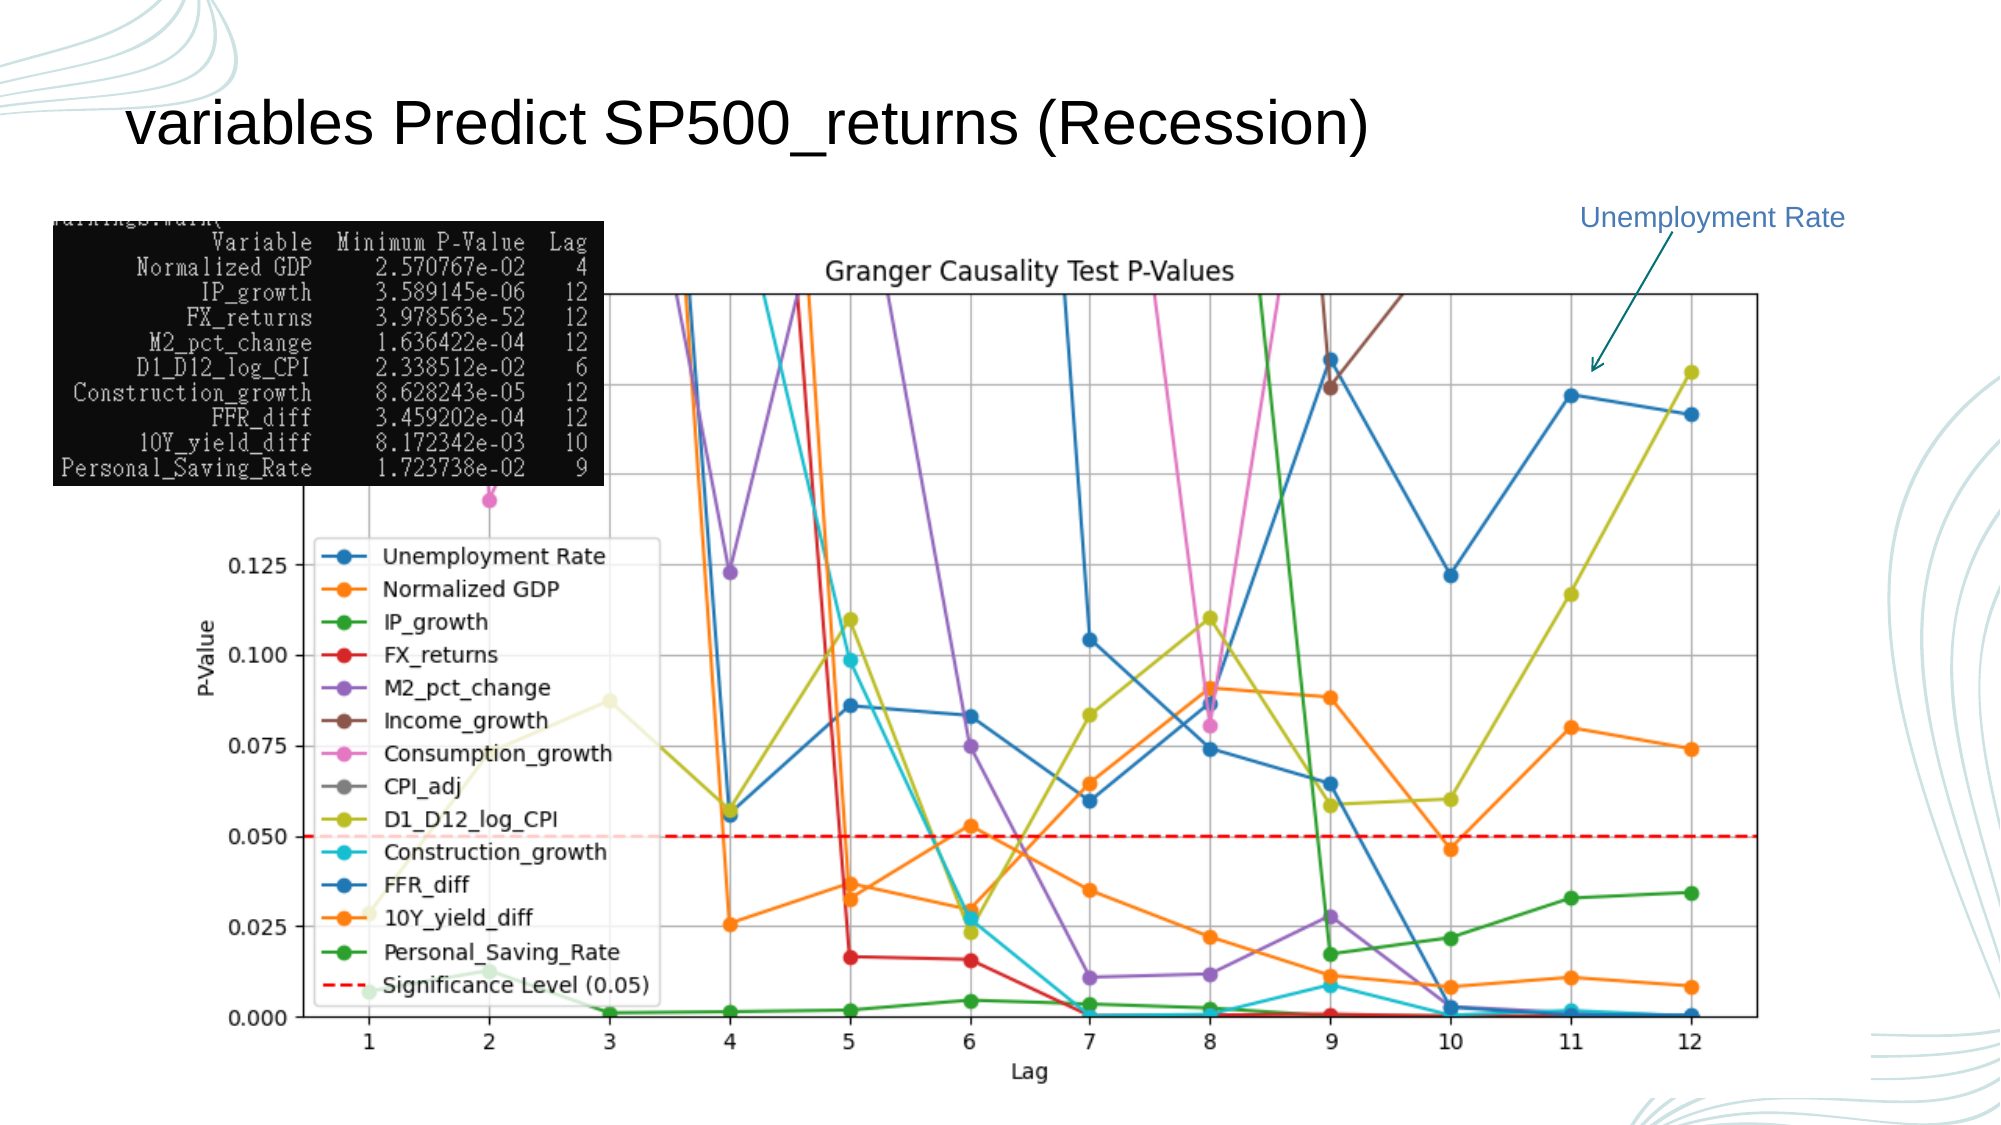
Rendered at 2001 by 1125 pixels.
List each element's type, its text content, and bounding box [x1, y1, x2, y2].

text_box variables Predict SP500_returns (Recession) [109, 70, 1891, 178]
text_box Unemployment Rate [1565, 191, 2000, 242]
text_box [1591, 231, 1673, 373]
picture [53, 221, 1871, 1098]
